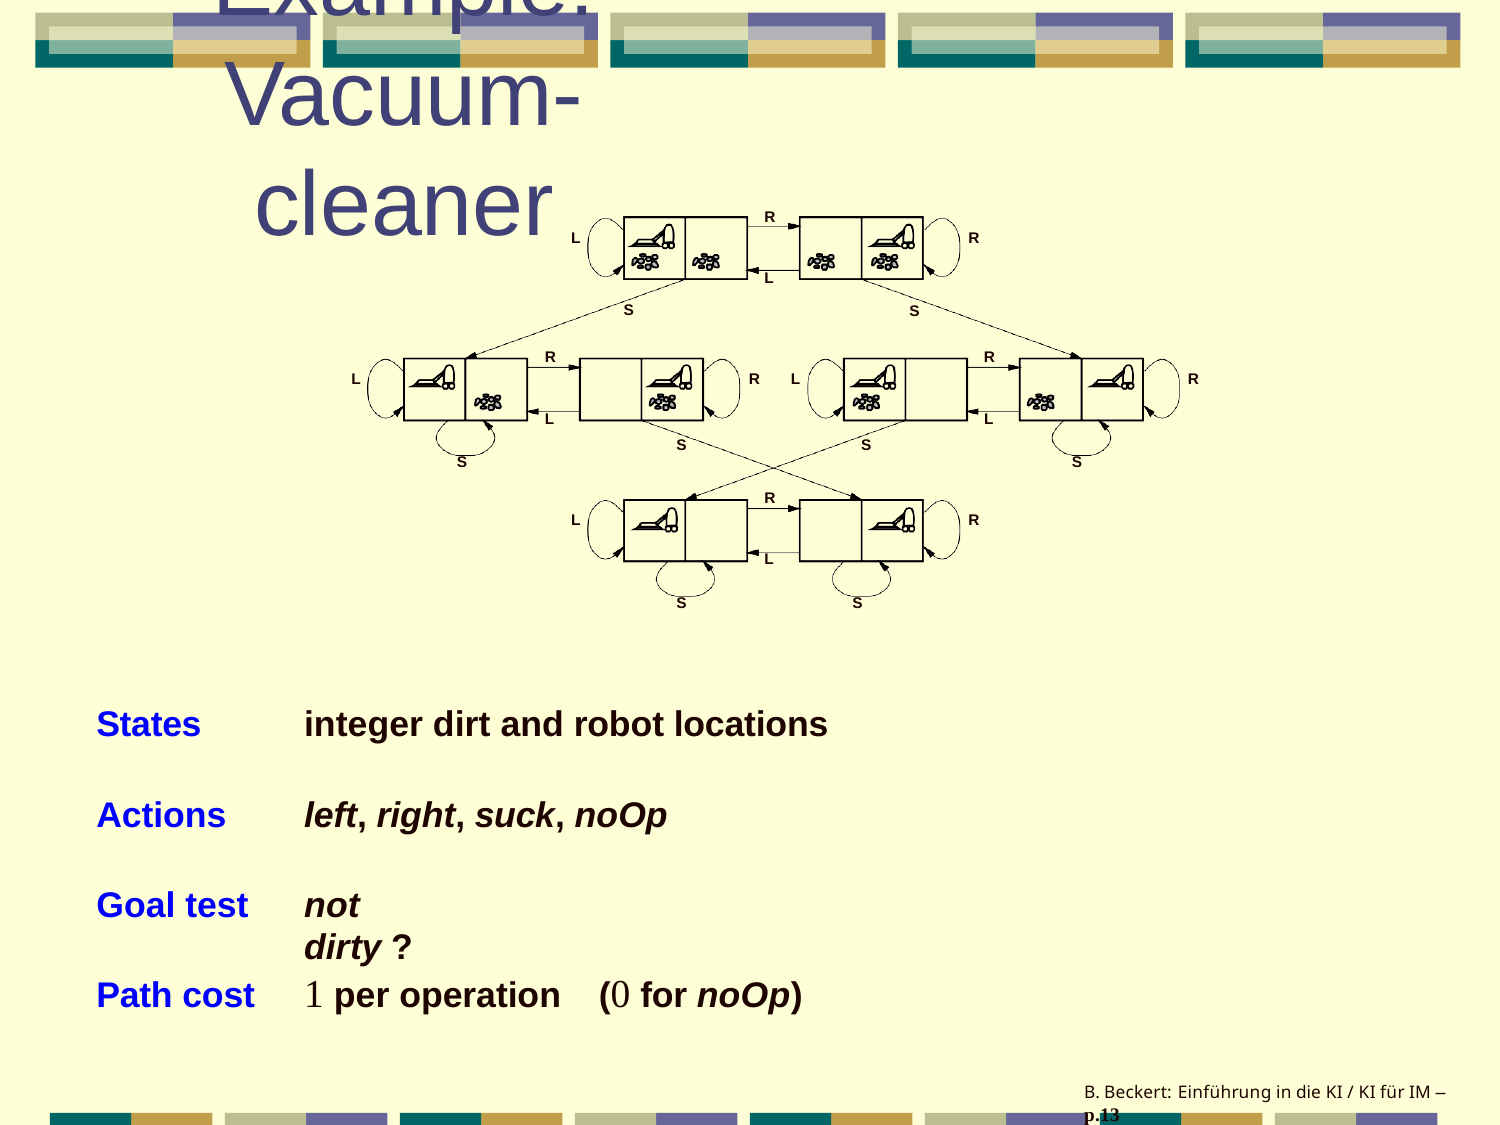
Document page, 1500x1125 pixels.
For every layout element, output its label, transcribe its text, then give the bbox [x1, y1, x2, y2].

text_box B. Beckert: Einführung in die KI / KI für IM – p.13 [1082, 1078, 1474, 1125]
text_box Path cost [94, 969, 258, 1015]
text_box States [94, 699, 205, 744]
text_box R [1185, 367, 1201, 388]
text_box L [349, 367, 362, 388]
text_box S [674, 605, 689, 612]
text_box S [850, 605, 865, 612]
text_box Goal test [94, 879, 252, 925]
text_box (0 for noOp) [596, 965, 807, 1016]
text_box 1 per operation [302, 965, 566, 1016]
title Example: Vacuum-cleaner [88, 0, 717, 254]
text_box left, right, suck, noOp [302, 789, 674, 835]
text_box not dirty ? [302, 879, 476, 965]
text_box integer dirt and robot locations [302, 699, 836, 744]
text_box R [762, 204, 778, 215]
text_box Actions [94, 789, 230, 835]
picture [367, 216, 1180, 597]
